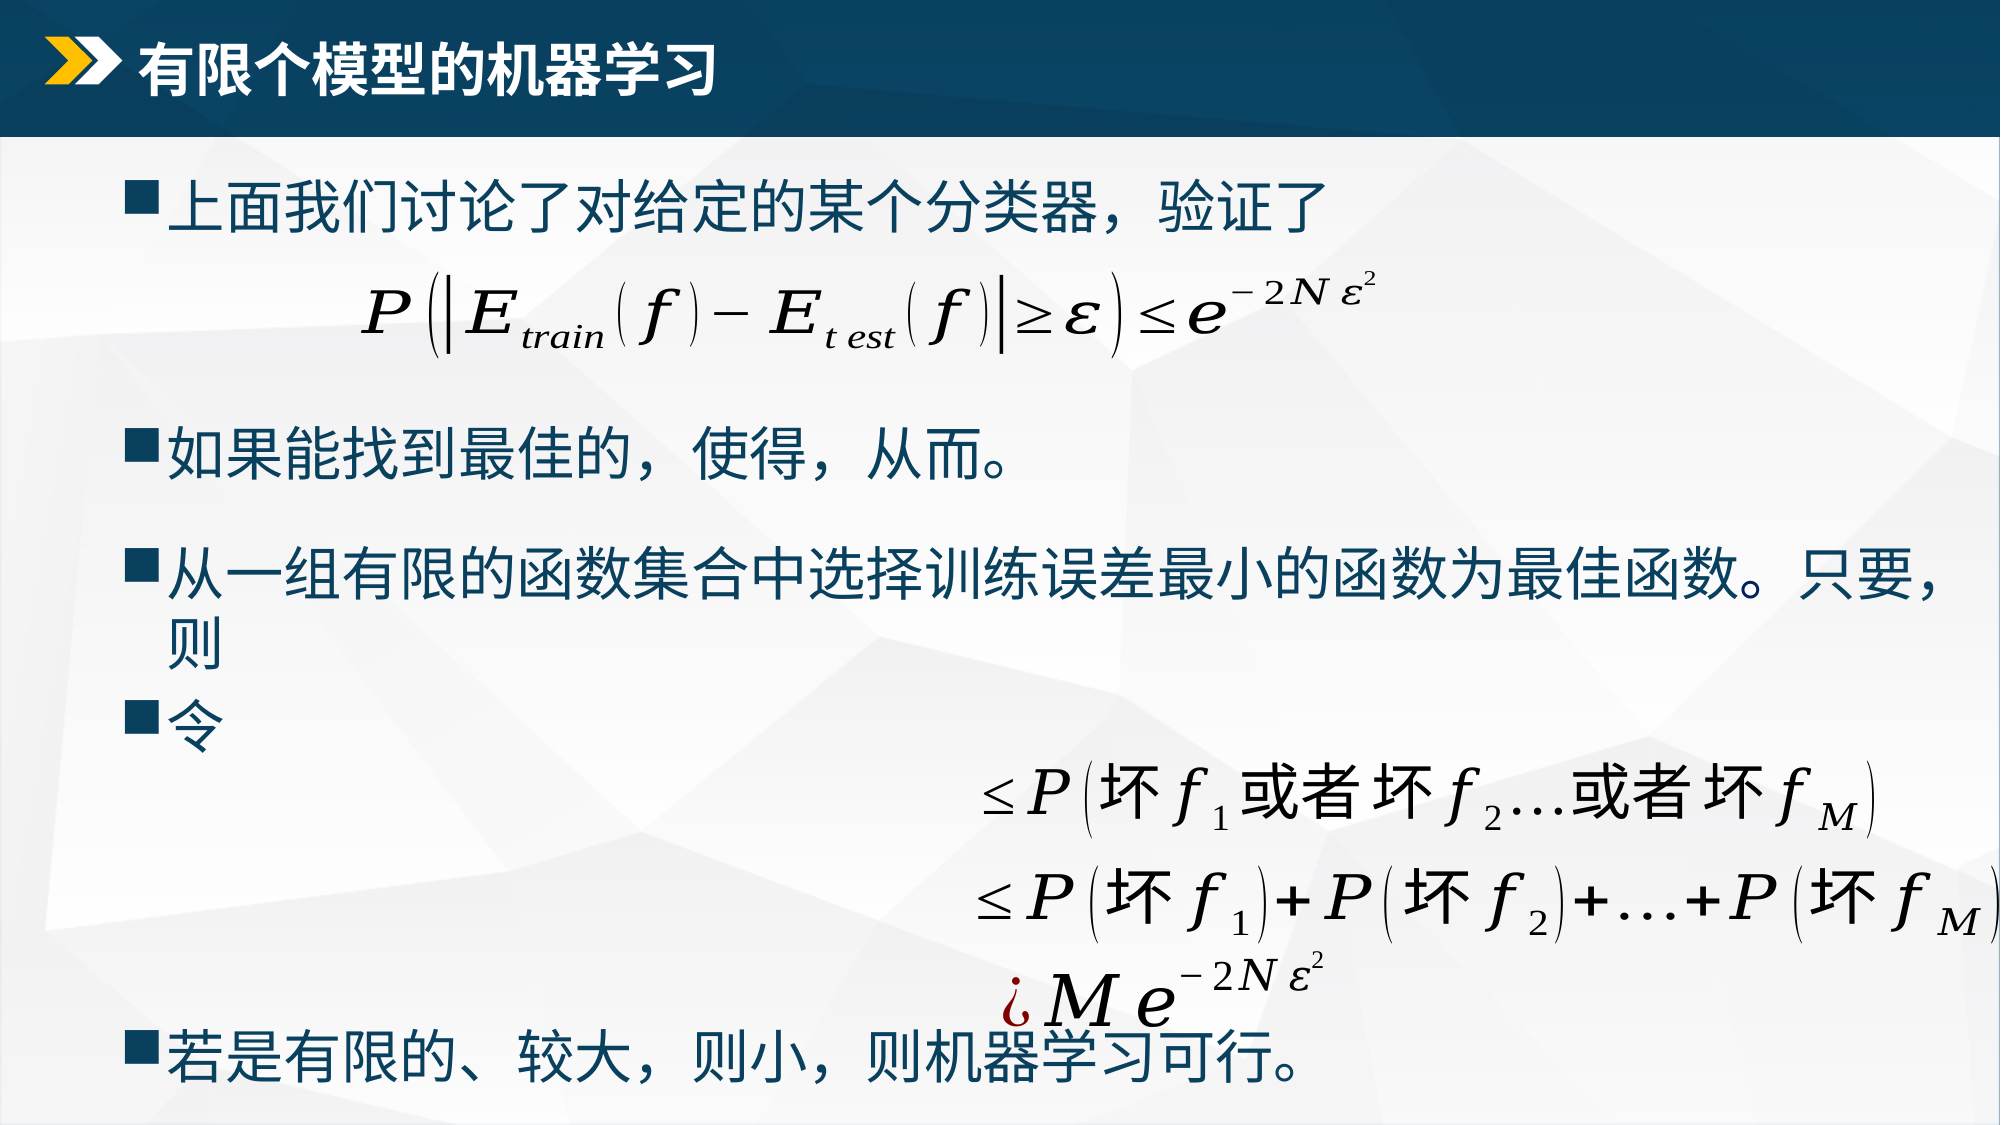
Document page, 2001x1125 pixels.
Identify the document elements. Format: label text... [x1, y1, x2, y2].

picture [0, 0, 2000, 1125]
title 有限个模型的机器学习 [122, 33, 1755, 124]
